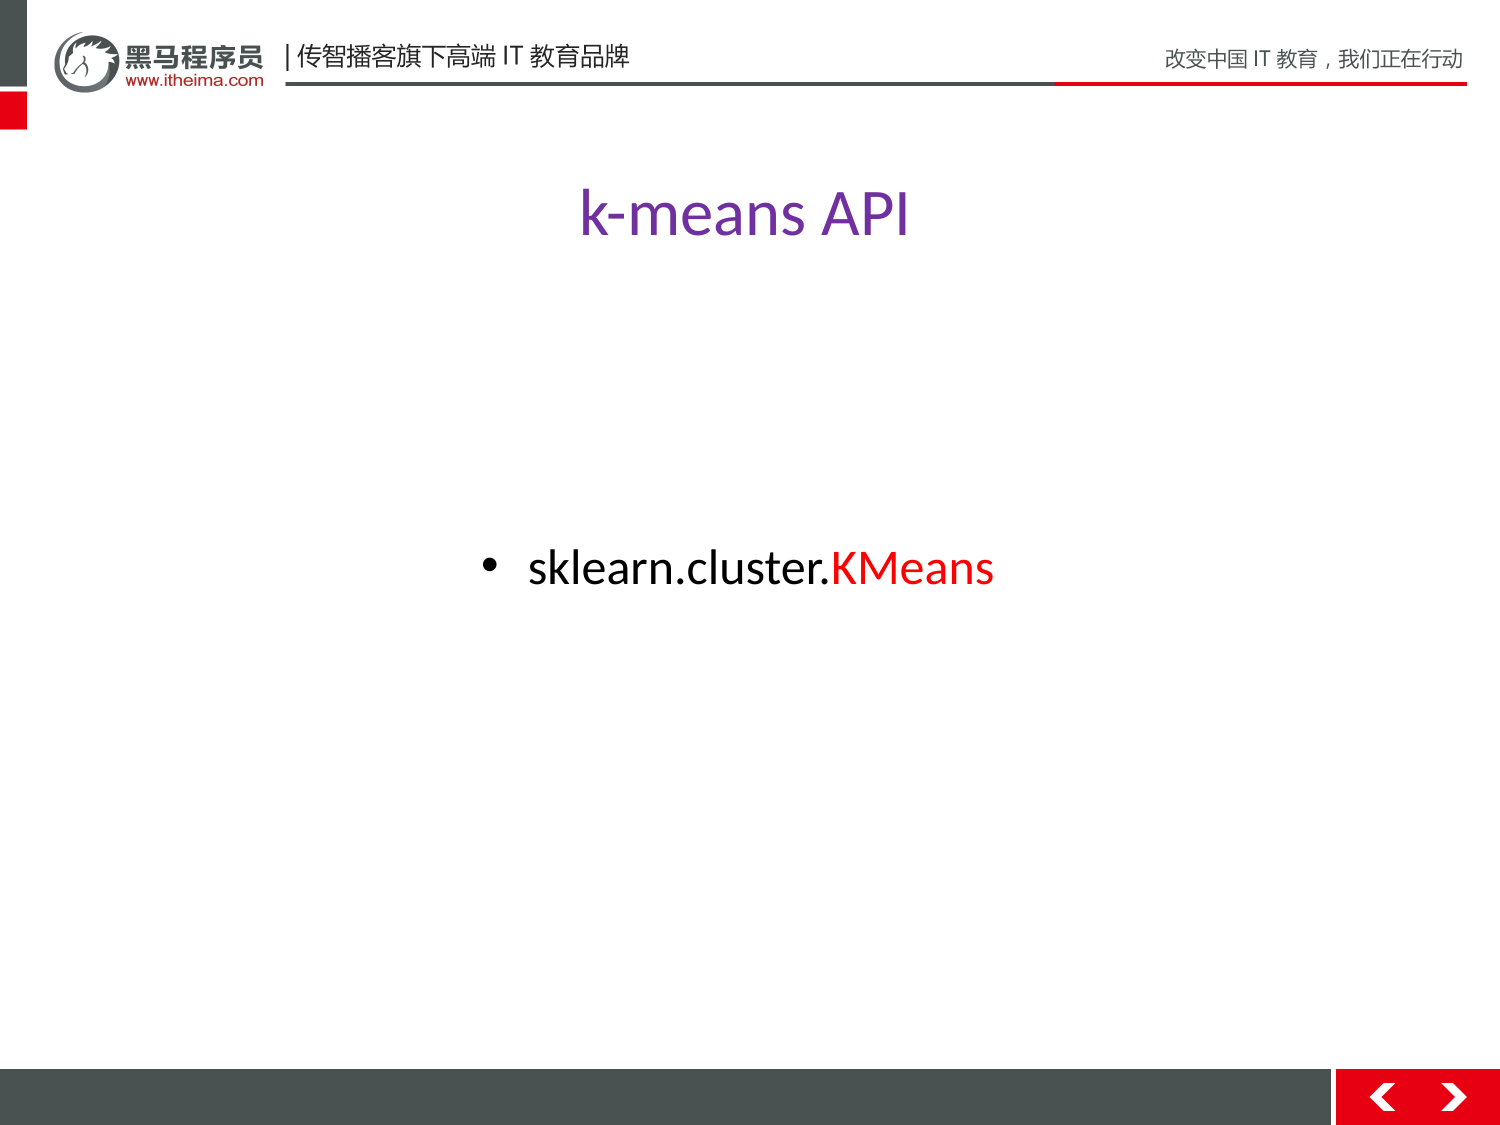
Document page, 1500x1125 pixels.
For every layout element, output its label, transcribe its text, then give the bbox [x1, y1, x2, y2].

picture [0, 0, 1500, 1125]
text_box k-means API [564, 161, 927, 257]
text_box sklearn.cluster.KMeans [466, 527, 1010, 602]
